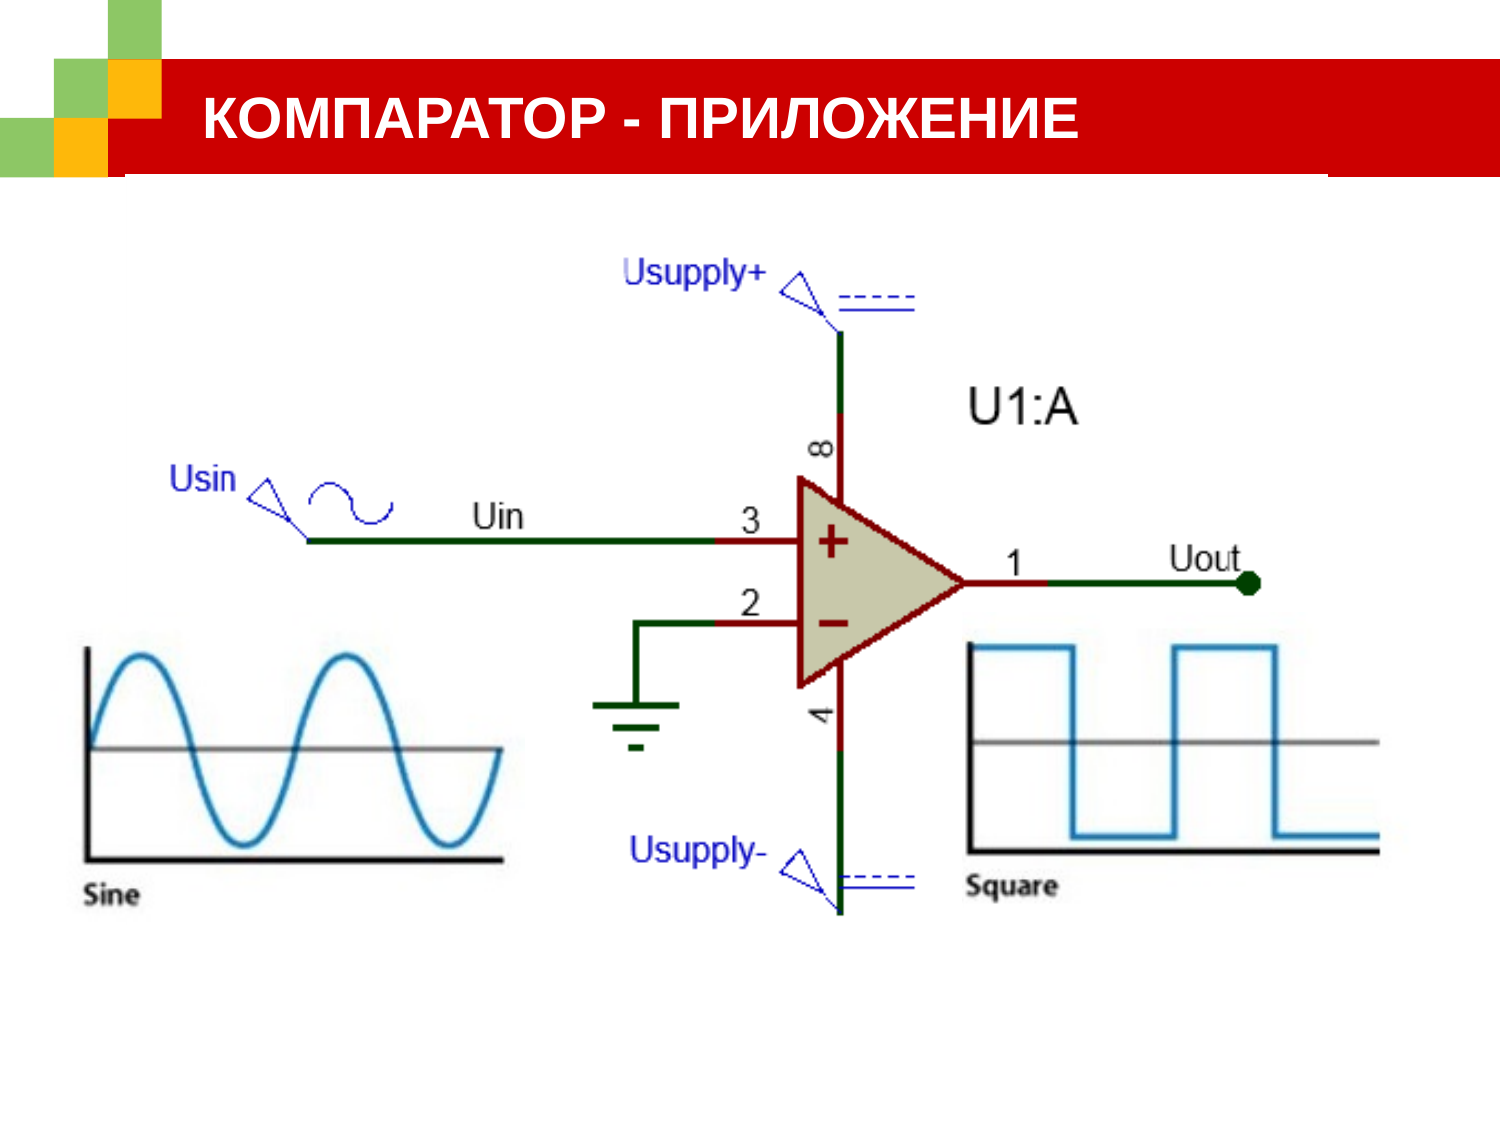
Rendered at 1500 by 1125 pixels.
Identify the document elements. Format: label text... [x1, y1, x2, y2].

title КОМПАРАТОР - ПРИЛОЖЕНИЕ [187, 74, 1401, 156]
picture [962, 612, 1419, 909]
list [124, 174, 1328, 926]
picture [49, 612, 526, 923]
